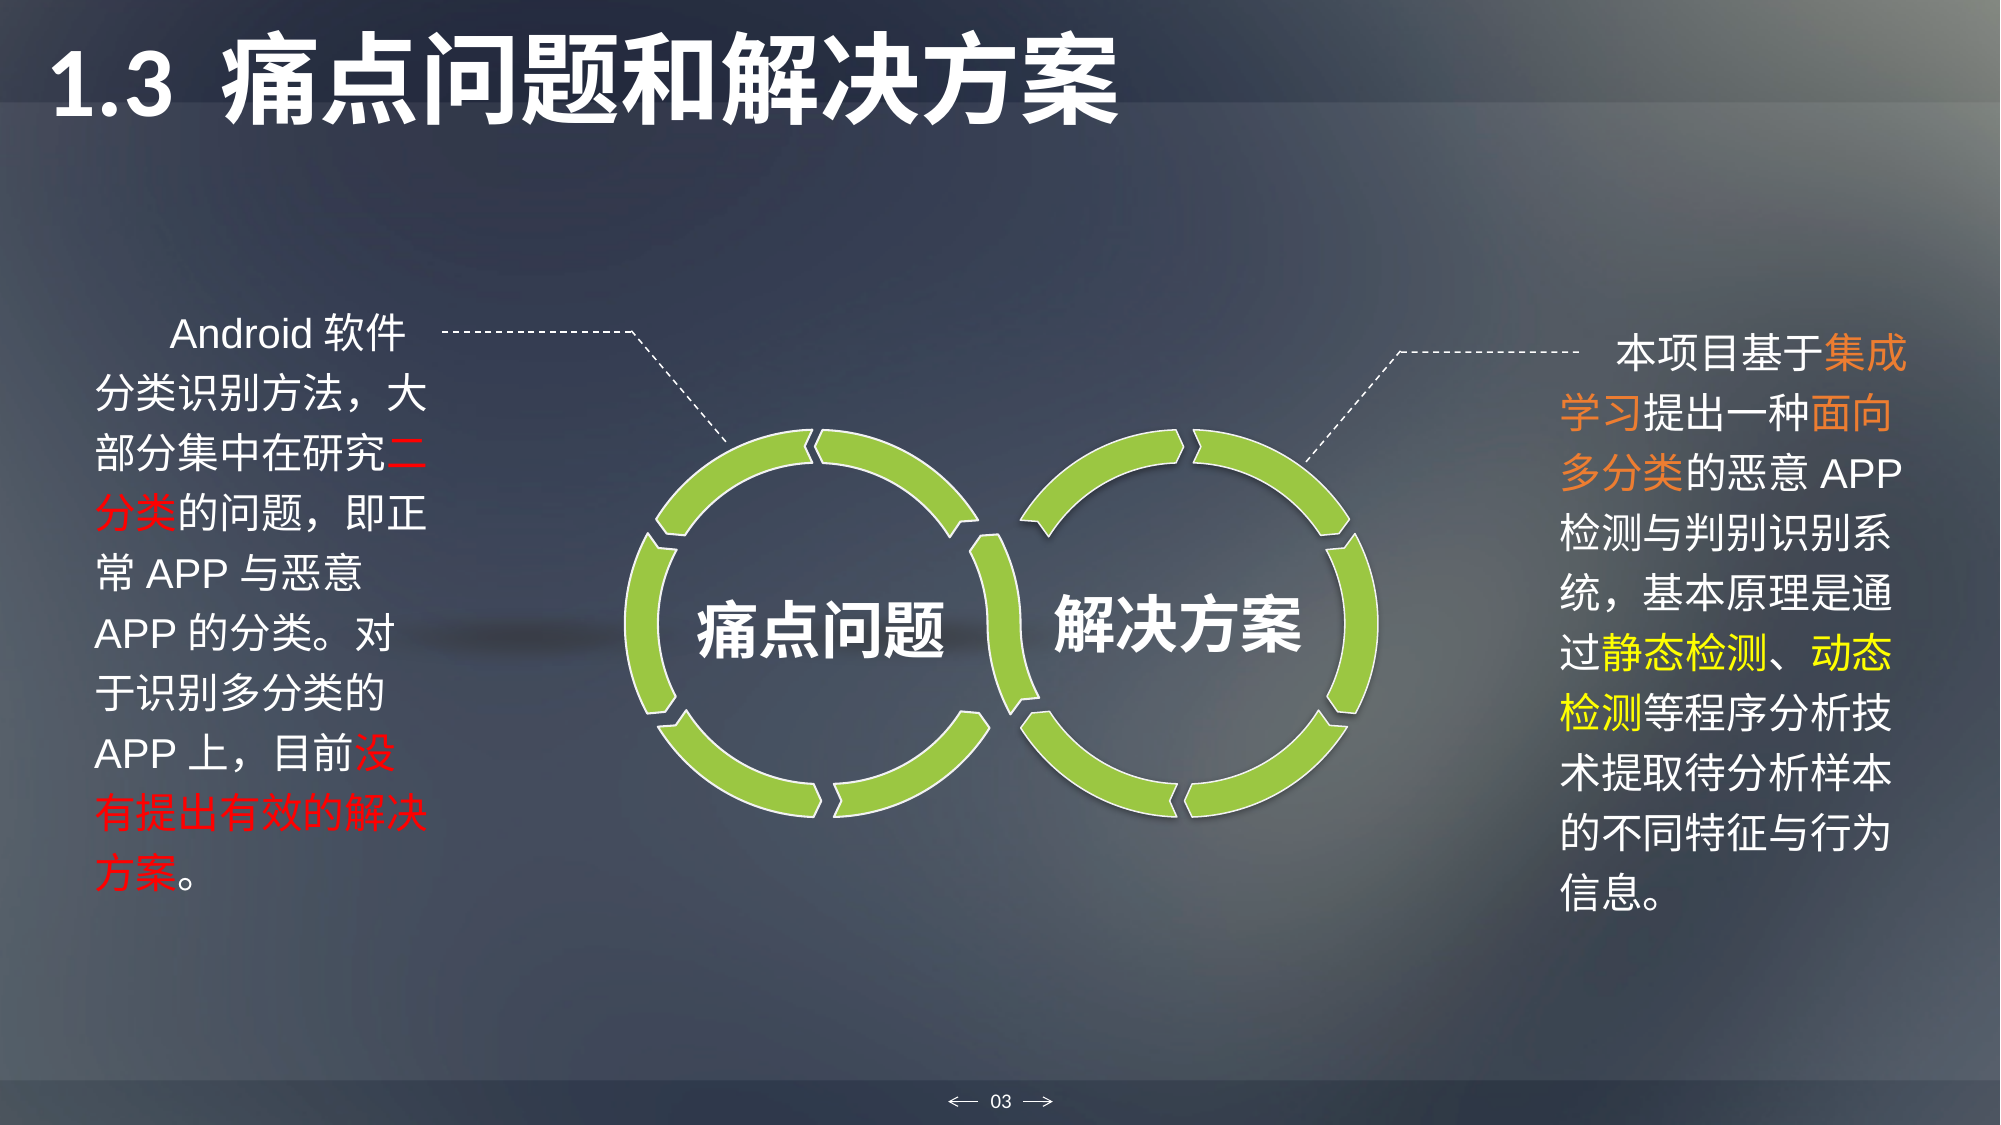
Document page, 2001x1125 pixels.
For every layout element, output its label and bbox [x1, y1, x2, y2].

text_box [437, 327, 727, 442]
text_box [624, 429, 1379, 818]
text_box [1305, 347, 1584, 463]
text_box [947, 1079, 1054, 1121]
picture [0, 0, 2000, 1125]
